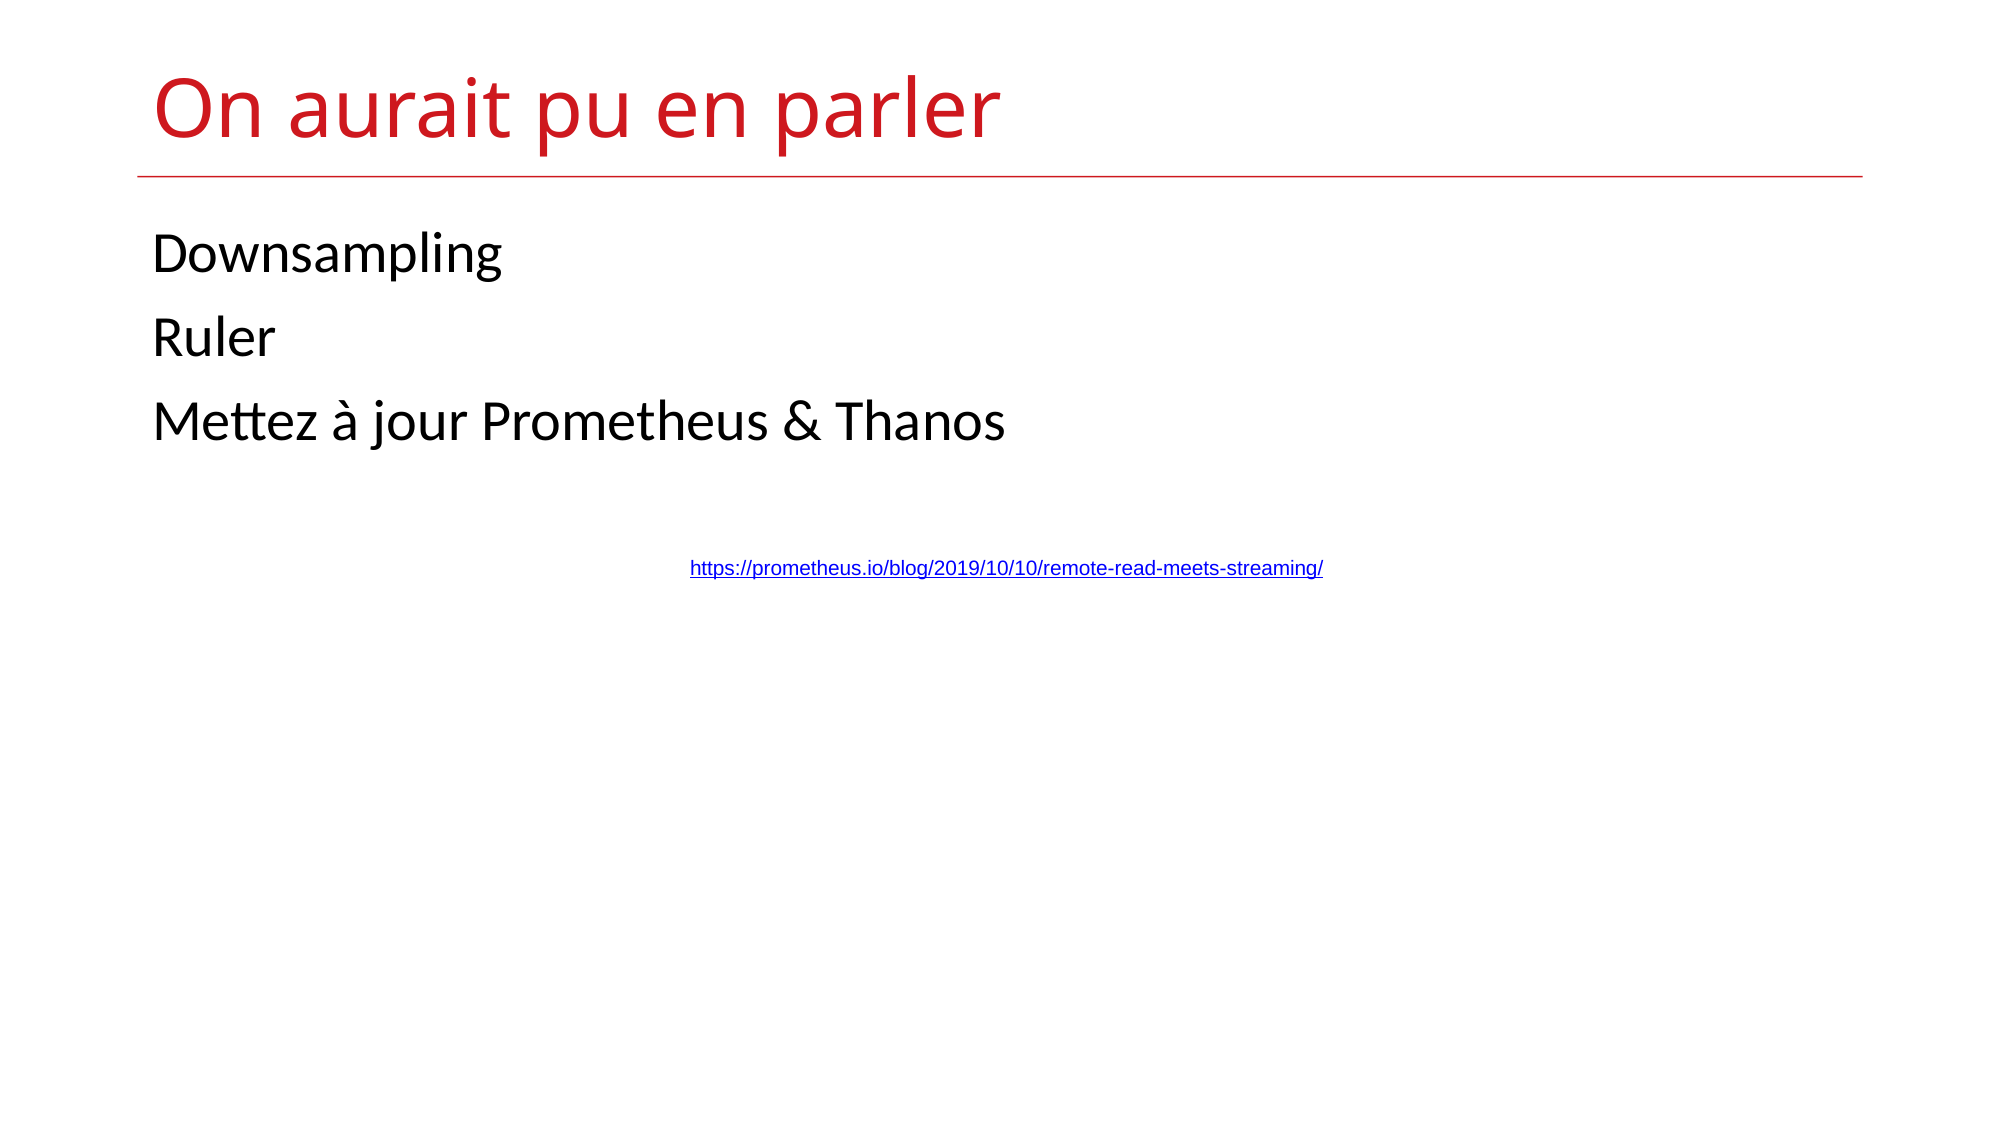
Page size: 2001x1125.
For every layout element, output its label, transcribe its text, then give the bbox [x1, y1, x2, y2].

text_box https://prometheus.io/blog/2019/10/10/remote-read-meets-streaming/ [675, 547, 1339, 586]
text_box On aurait pu en parler [137, 59, 1862, 164]
text_box Downsampling Ruler Mettez à jour Prometheus & Thanos [137, 215, 1862, 1030]
